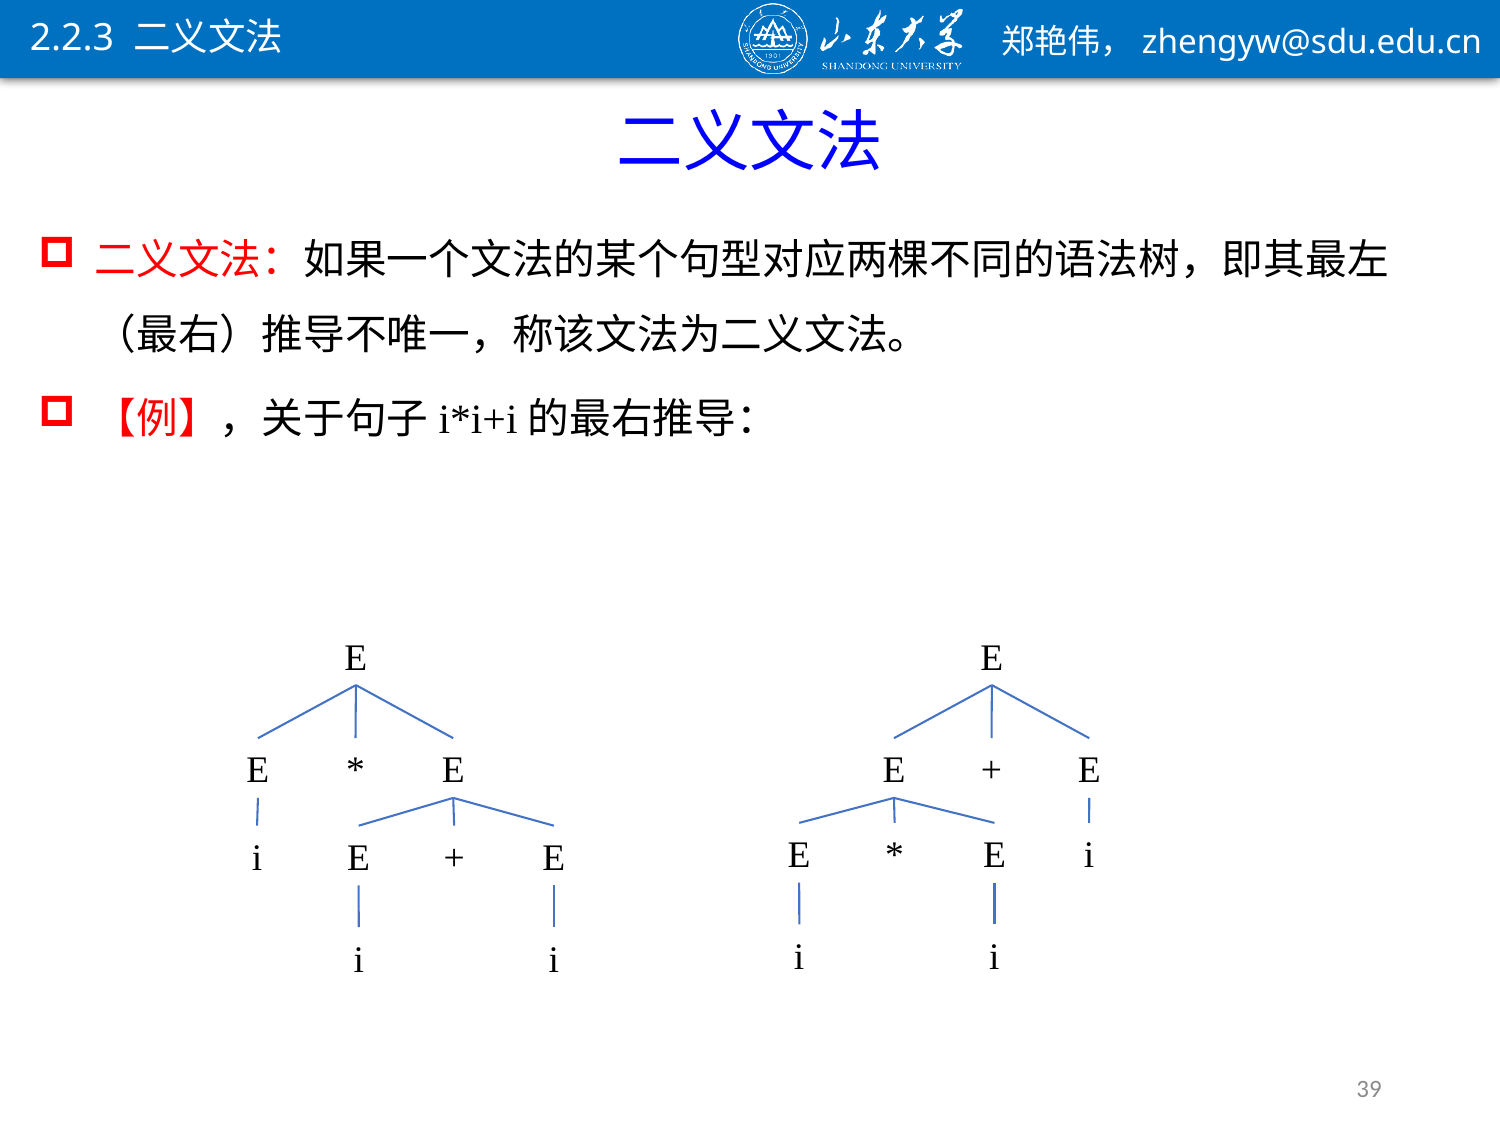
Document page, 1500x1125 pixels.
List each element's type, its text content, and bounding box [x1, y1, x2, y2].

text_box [257, 685, 355, 739]
text_box i [772, 924, 827, 984]
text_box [799, 798, 893, 823]
text_box i [527, 927, 581, 987]
text_box i [331, 927, 386, 987]
text_box i [1062, 822, 1116, 883]
text_box E [426, 738, 481, 798]
text_box E [1062, 738, 1117, 798]
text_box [453, 798, 554, 826]
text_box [358, 798, 453, 826]
text_box + [404, 826, 504, 886]
text_box * [306, 739, 405, 798]
text_box E [772, 822, 826, 883]
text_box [355, 685, 454, 739]
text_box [893, 685, 991, 739]
text_box i [967, 924, 1022, 984]
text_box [991, 685, 1090, 739]
text_box E [967, 822, 1022, 883]
text_box 2.2.3 二义文法 [15, 5, 298, 66]
text_box 二义文法 [0, 91, 1500, 187]
text_box E [965, 625, 1019, 685]
text_box E [527, 825, 581, 886]
text_box i [230, 825, 284, 886]
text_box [893, 798, 995, 823]
picture [738, 3, 963, 74]
slide_number 39 [1059, 1057, 1397, 1118]
text_box E [332, 825, 385, 886]
text_box E [231, 738, 285, 798]
text_box E [329, 625, 383, 685]
text_box E [867, 738, 921, 798]
text_box * [845, 823, 945, 883]
text_box + [942, 739, 1041, 798]
